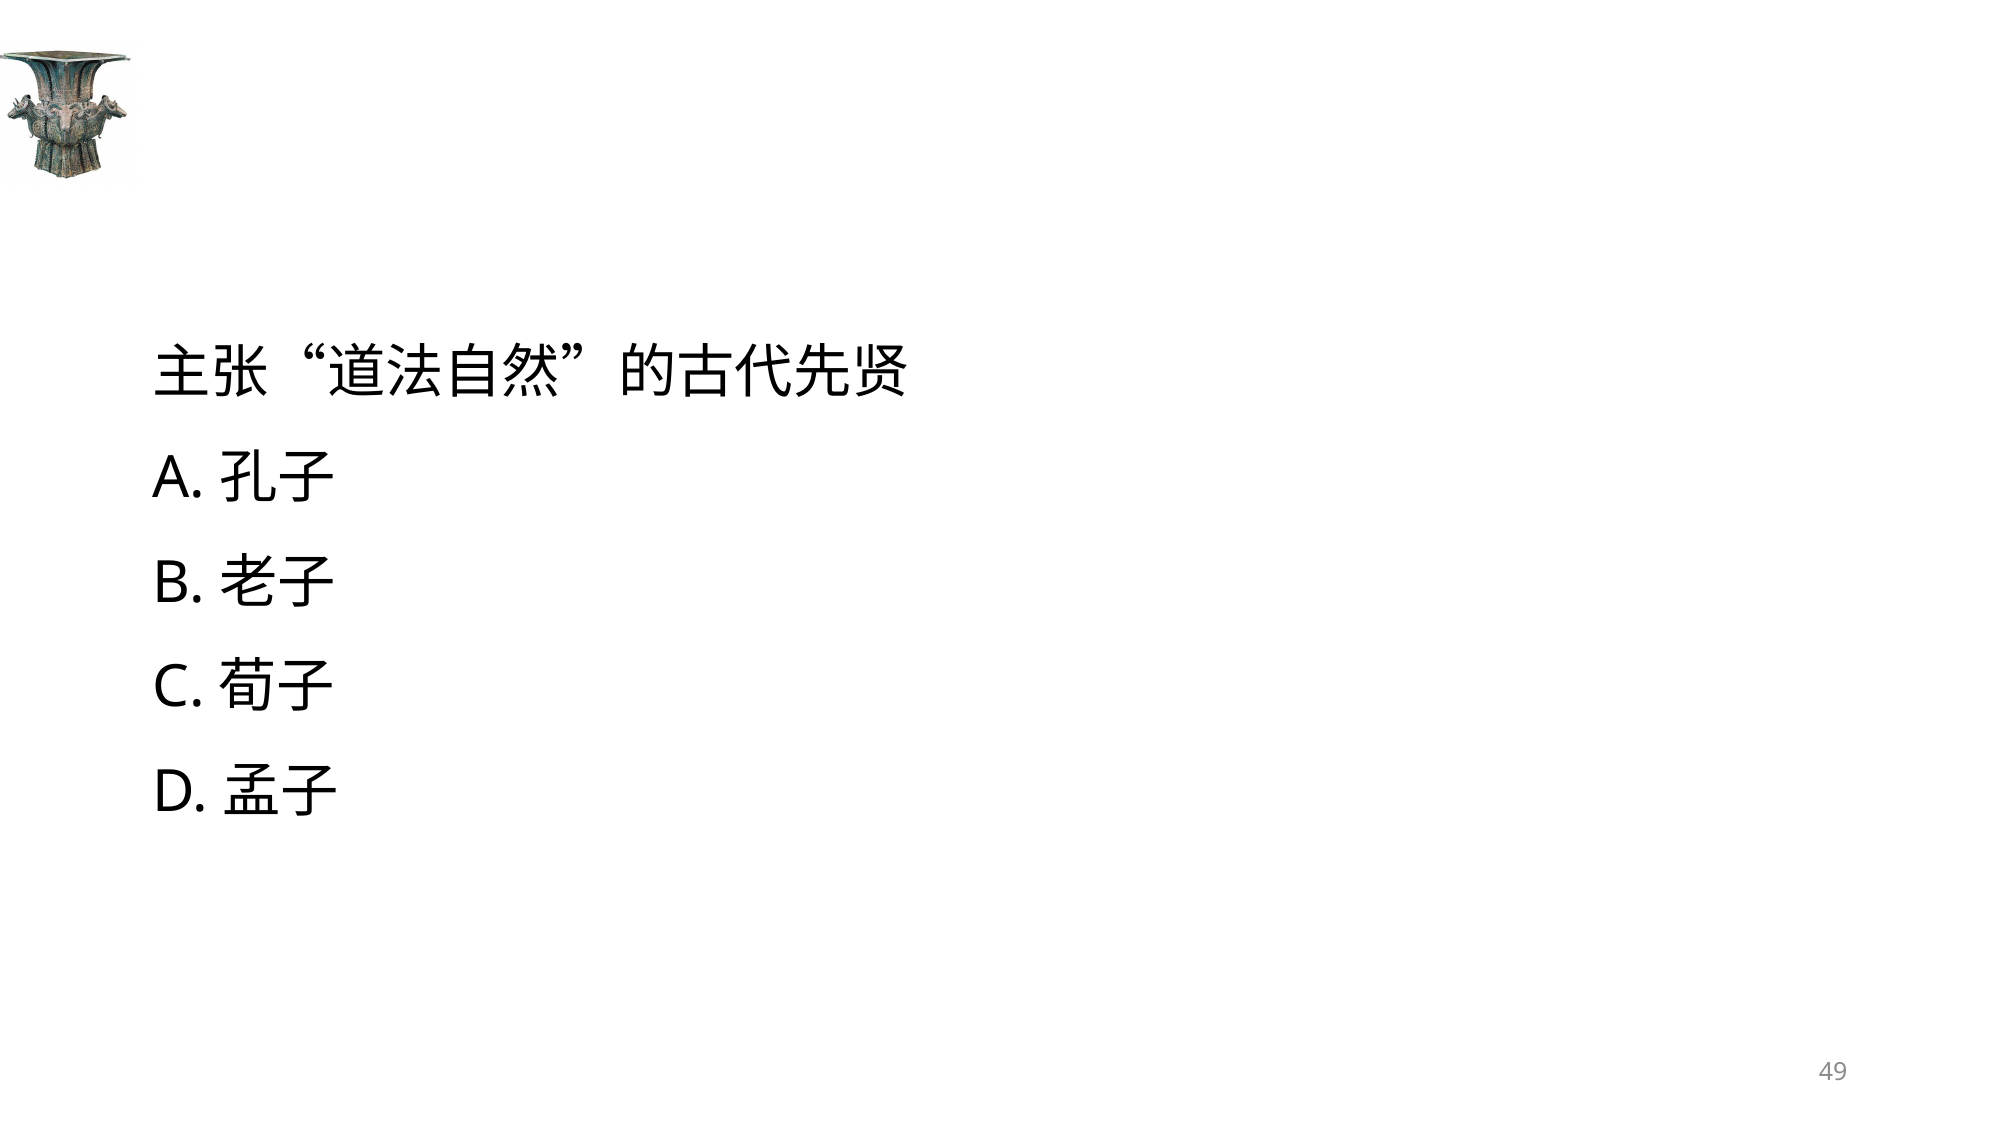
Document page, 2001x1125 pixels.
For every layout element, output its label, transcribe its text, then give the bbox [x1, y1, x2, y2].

slide_number 49 [1412, 1042, 1863, 1103]
list 主张“道法自然”的古代先贤 A.孔子 B.老子 C.荀子 D.孟子 [137, 291, 1863, 1014]
picture [0, 39, 138, 186]
